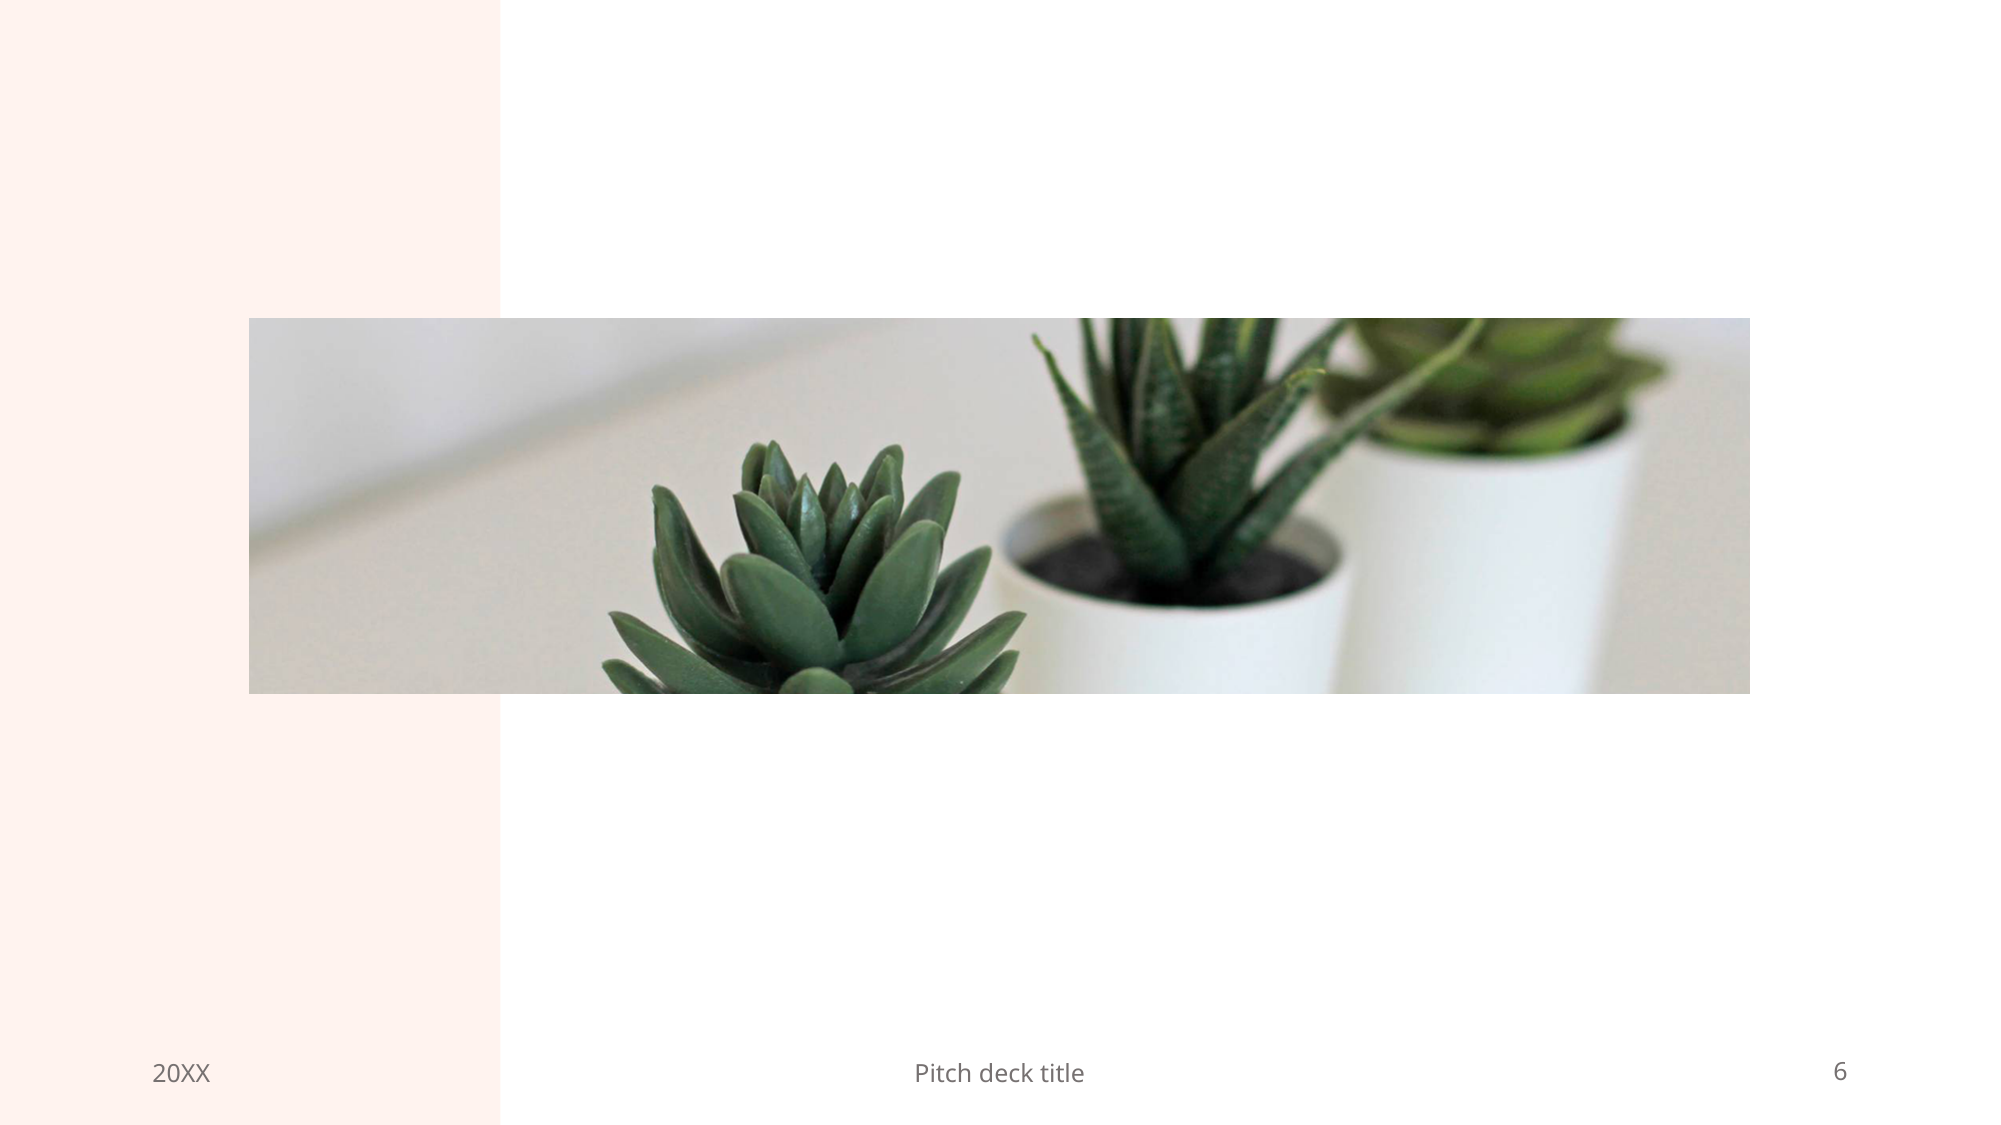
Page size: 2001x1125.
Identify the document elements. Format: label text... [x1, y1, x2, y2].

slide_number 20XX [137, 1042, 588, 1103]
slide_number 6 [1412, 1042, 1863, 1103]
picture [249, 318, 1750, 694]
footer Pitch deck title [662, 1042, 1338, 1103]
